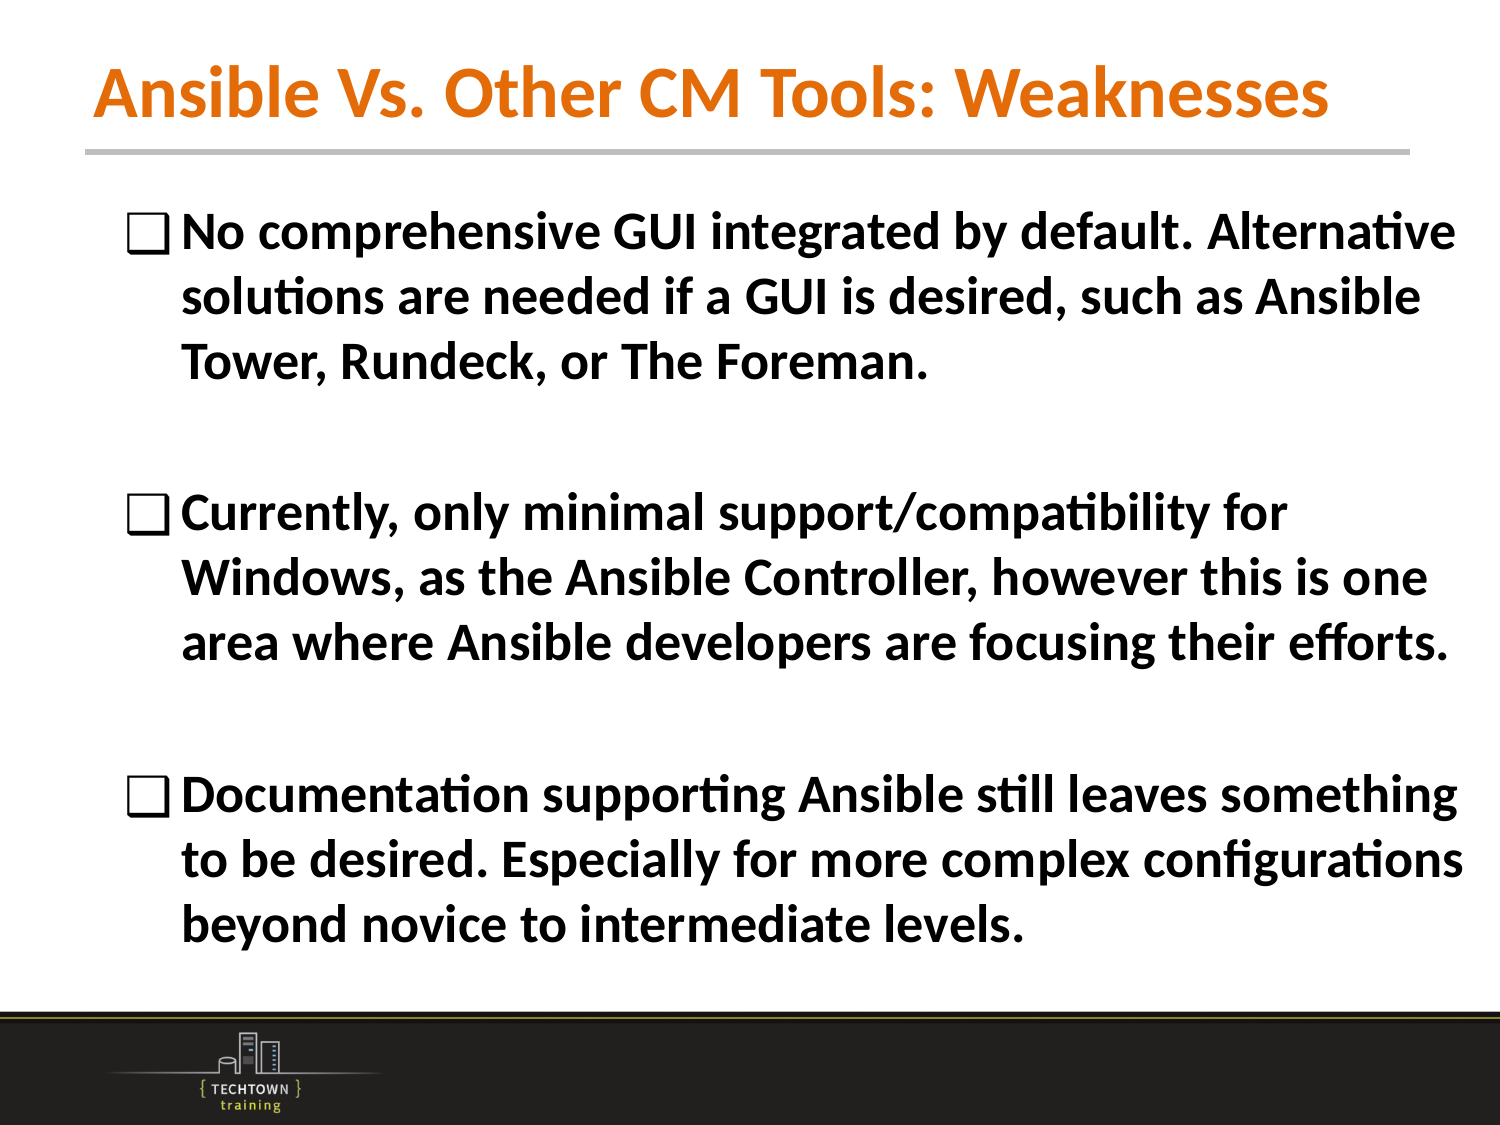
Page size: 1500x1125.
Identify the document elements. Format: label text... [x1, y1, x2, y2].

list No comprehensive GUI integrated by default. Alternative solutions are needed if a GUI is desired, such as Ansible Tower, Rundeck, or The Foreman. Currently, only minimal support/compatibility for Windows, as the Ansible Controller, however this is one area where Ansible developers are focusing their efforts. Documentation supporting Ansible still leaves something to be desired. Especially for more complex configurations beyond novice to intermediate levels. [109, 187, 1495, 1077]
title Ansible Vs. Other CM Tools: Weaknesses [78, 17, 1429, 158]
picture [0, 0, 1500, 1125]
